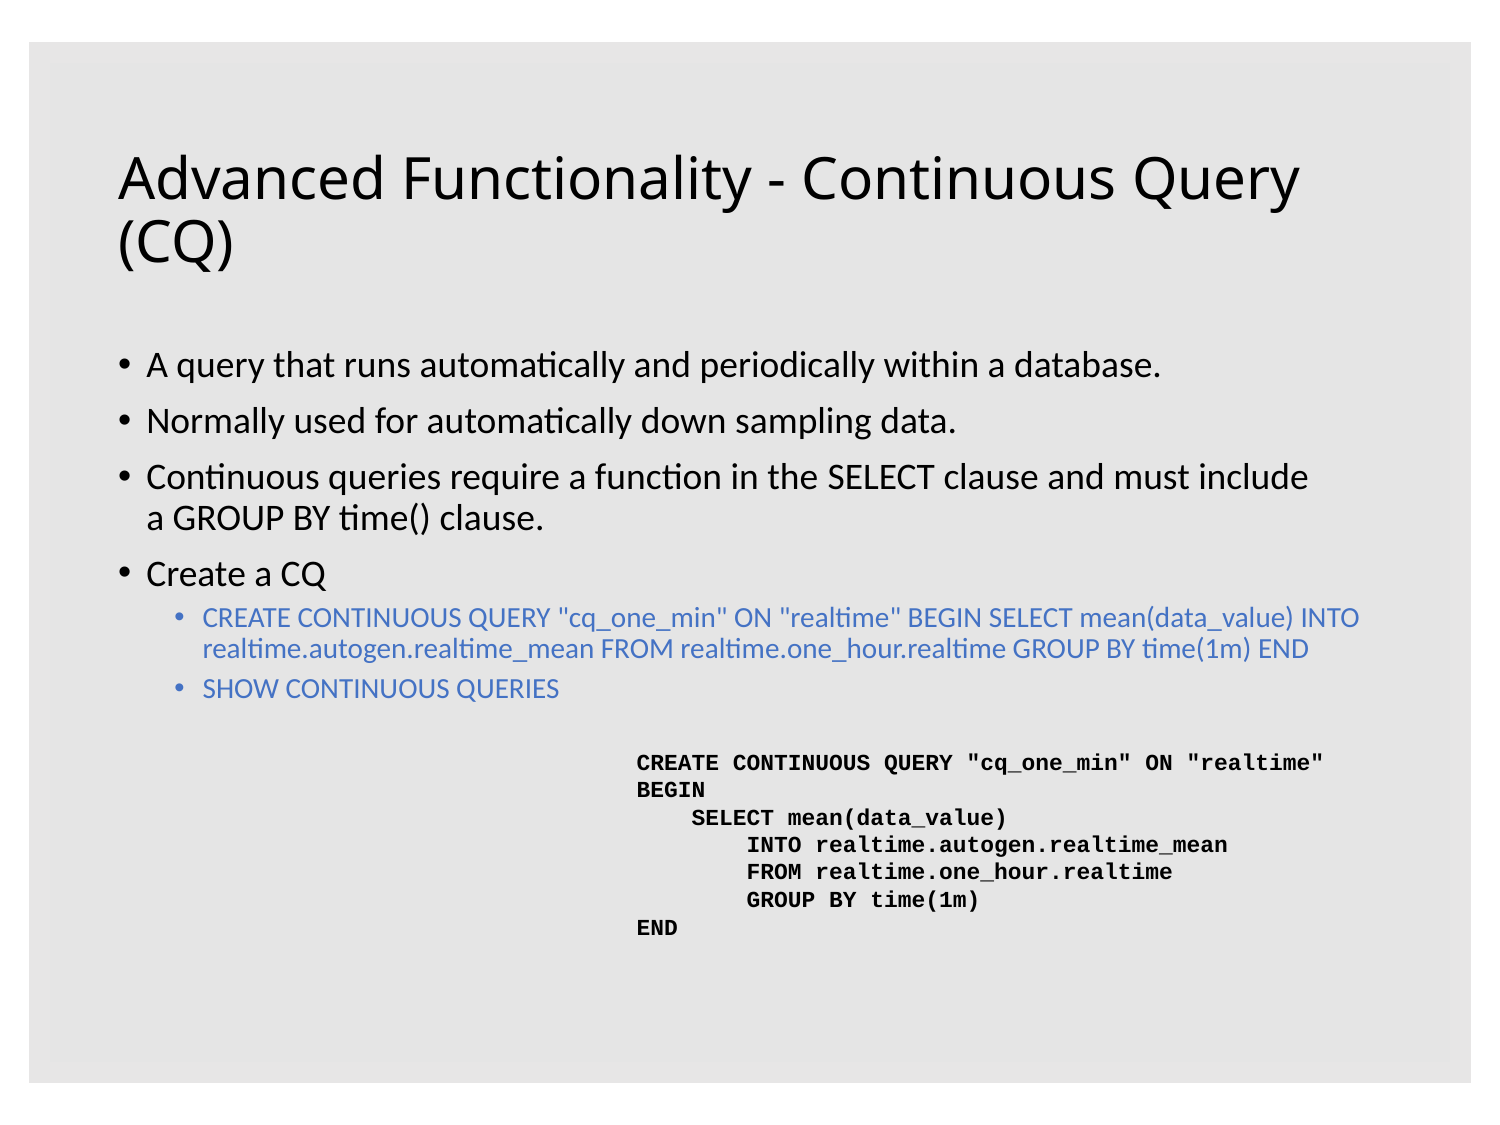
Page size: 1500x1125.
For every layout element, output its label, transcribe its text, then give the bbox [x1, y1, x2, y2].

title Advanced Functionality - Continuous Query (CQ) [103, 103, 1397, 322]
text_box [38, 51, 1461, 1073]
list A query that runs automatically and periodically within a database. Normally used for automatically down sampling data. Continuous queries require a function in the SELECT clause and must include a GROUP BY time() clause. Create a CQ CREATE CONTINUOUS QUERY "cq_one_min" ON "realtime" BEGIN SELECT mean(data_value) INTO realtime.autogen.realtime_mean FROM realtime.one_hour.realtime GROUP BY time(1m) END SHOW CONTINUOUS QUERIES [103, 337, 1397, 973]
text_box CREATE CONTINUOUS QUERY "cq_one_min" ON "realtime" BEGIN SELECT mean(data_value) INTO realtime.autogen.realtime_mean FROM realtime.one_hour.realtime GROUP BY time(1m) END [621, 739, 1353, 992]
